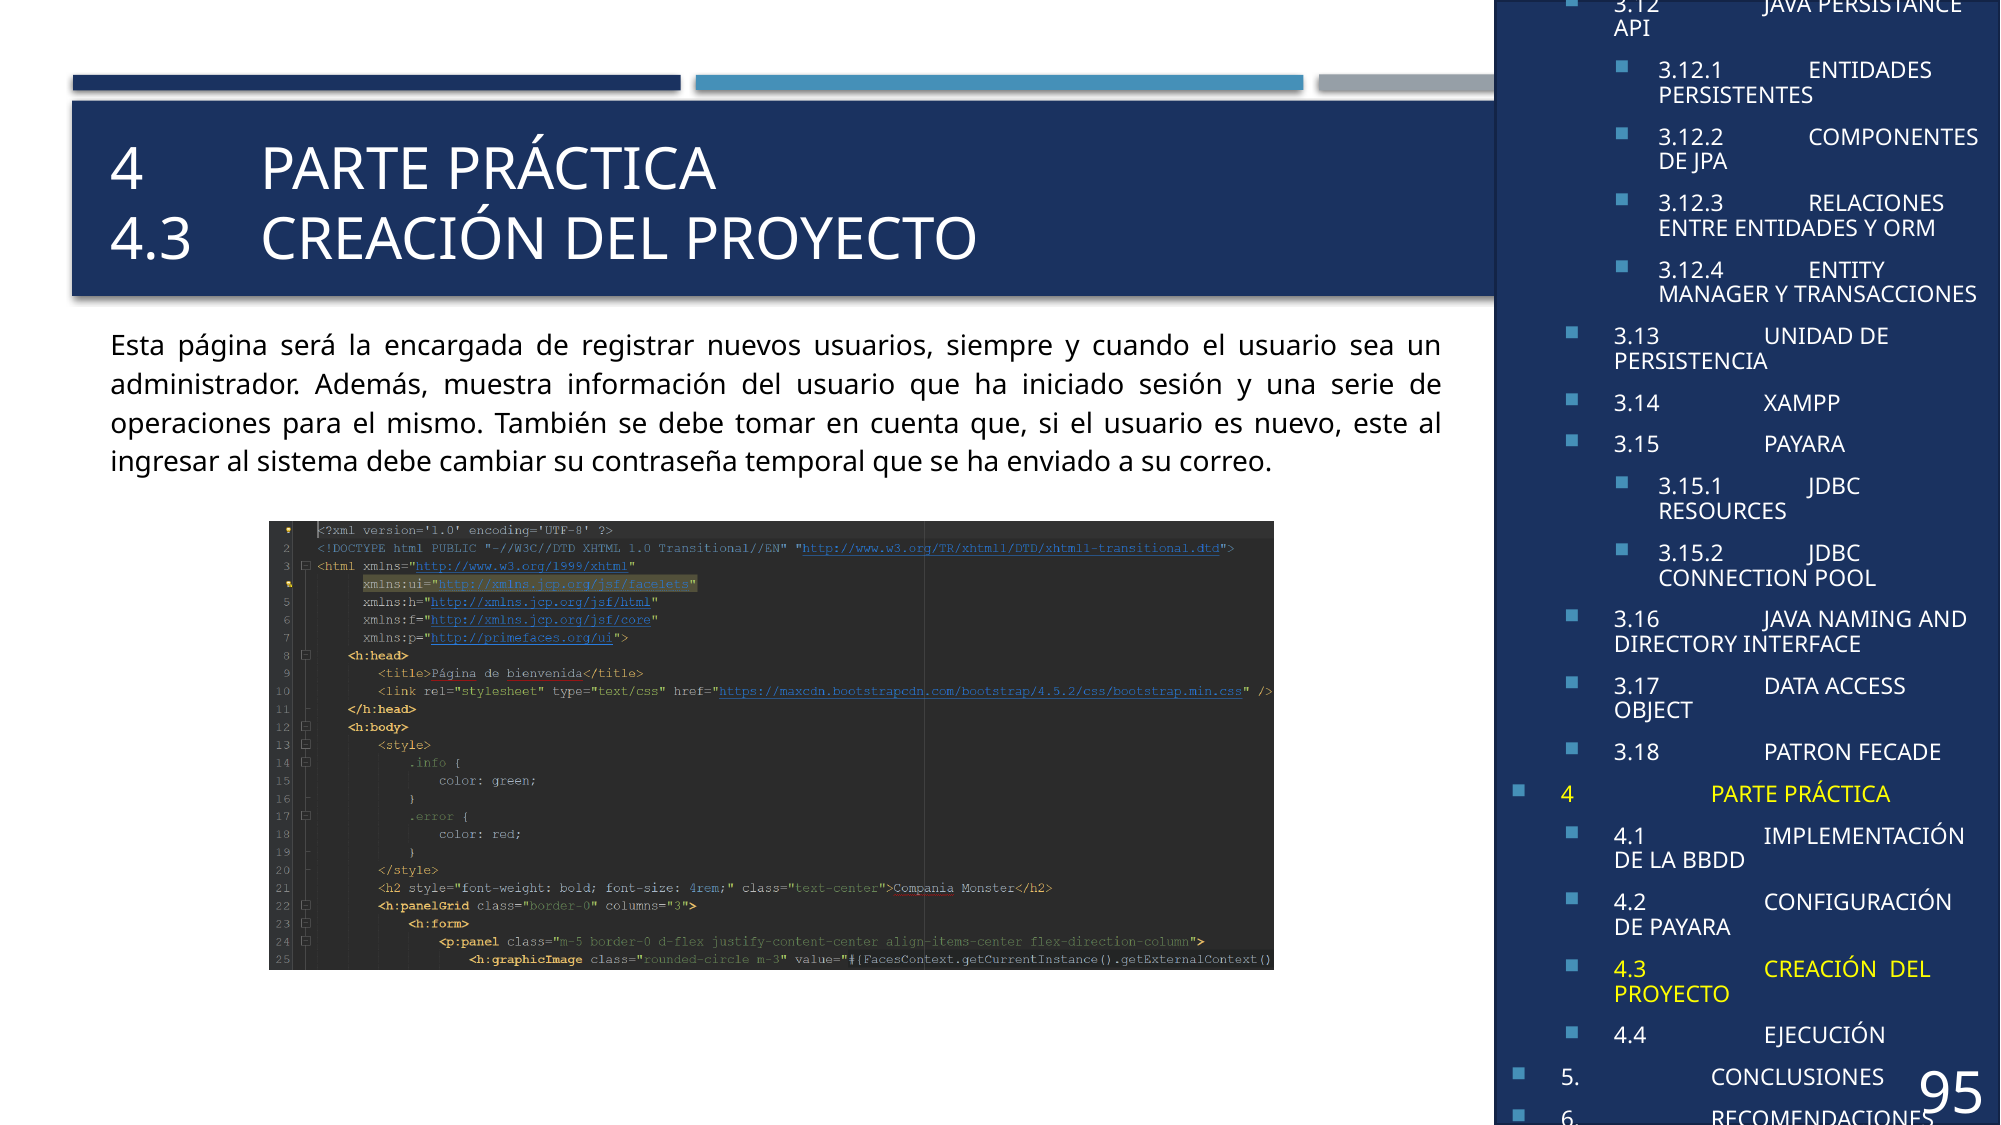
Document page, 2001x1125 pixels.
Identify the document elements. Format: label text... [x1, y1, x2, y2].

list Esta página será la encargada de registrar nuevos usuarios, siempre y cuando el usuario sea un administrador. Además, muestra información del usuario que ha iniciado sesión y una serie de operaciones para el mismo. También se debe tomar en cuenta que, si el usuario es nuevo, este al ingresar al sistema debe cambiar su contraseña temporal que se ha enviado a su correo. [95, 303, 1459, 497]
slide_number 95 [1827, 1065, 2000, 1125]
picture [268, 520, 1275, 971]
title 4 Parte práctica 4.3 CREACIÓN DEL PROYECTO [95, 112, 1494, 279]
text_box 3.12 JAVA PERSISTANCE API 3.12.1 ENTIDADES PERSISTENTES 3.12.2 COMPONENTES DE JPA 3.12.3 RELACIONES ENTRE ENTIDADES Y ORM 3.12.4 ENTITY MANAGER Y TRANSACCIONES 3.13 UNIDAD DE PERSISTENCIA 3.14 XAMPP 3.15 PAYARA 3.15.1 JDBC RESOURCES 3.15.2 JDBC CONNECTION POOL 3.16 JAVA NAMING AND DIRECTORY INTERFACE 3.17 DATA ACCESS OBJECT 3.18 PATRON FECADE 4 PARTE PRÁCTICA 4.1 IMPLEMENTACIÓN DE LA BBDD 4.2 CONFIGURACIÓN DE PAYARA 4.3 CREACIÓN DEL PROYECTO 4.4 EJECUCIÓN 5. CONCLUSIONES 6. RECOMENDACIONES [1494, 0, 2000, 1125]
